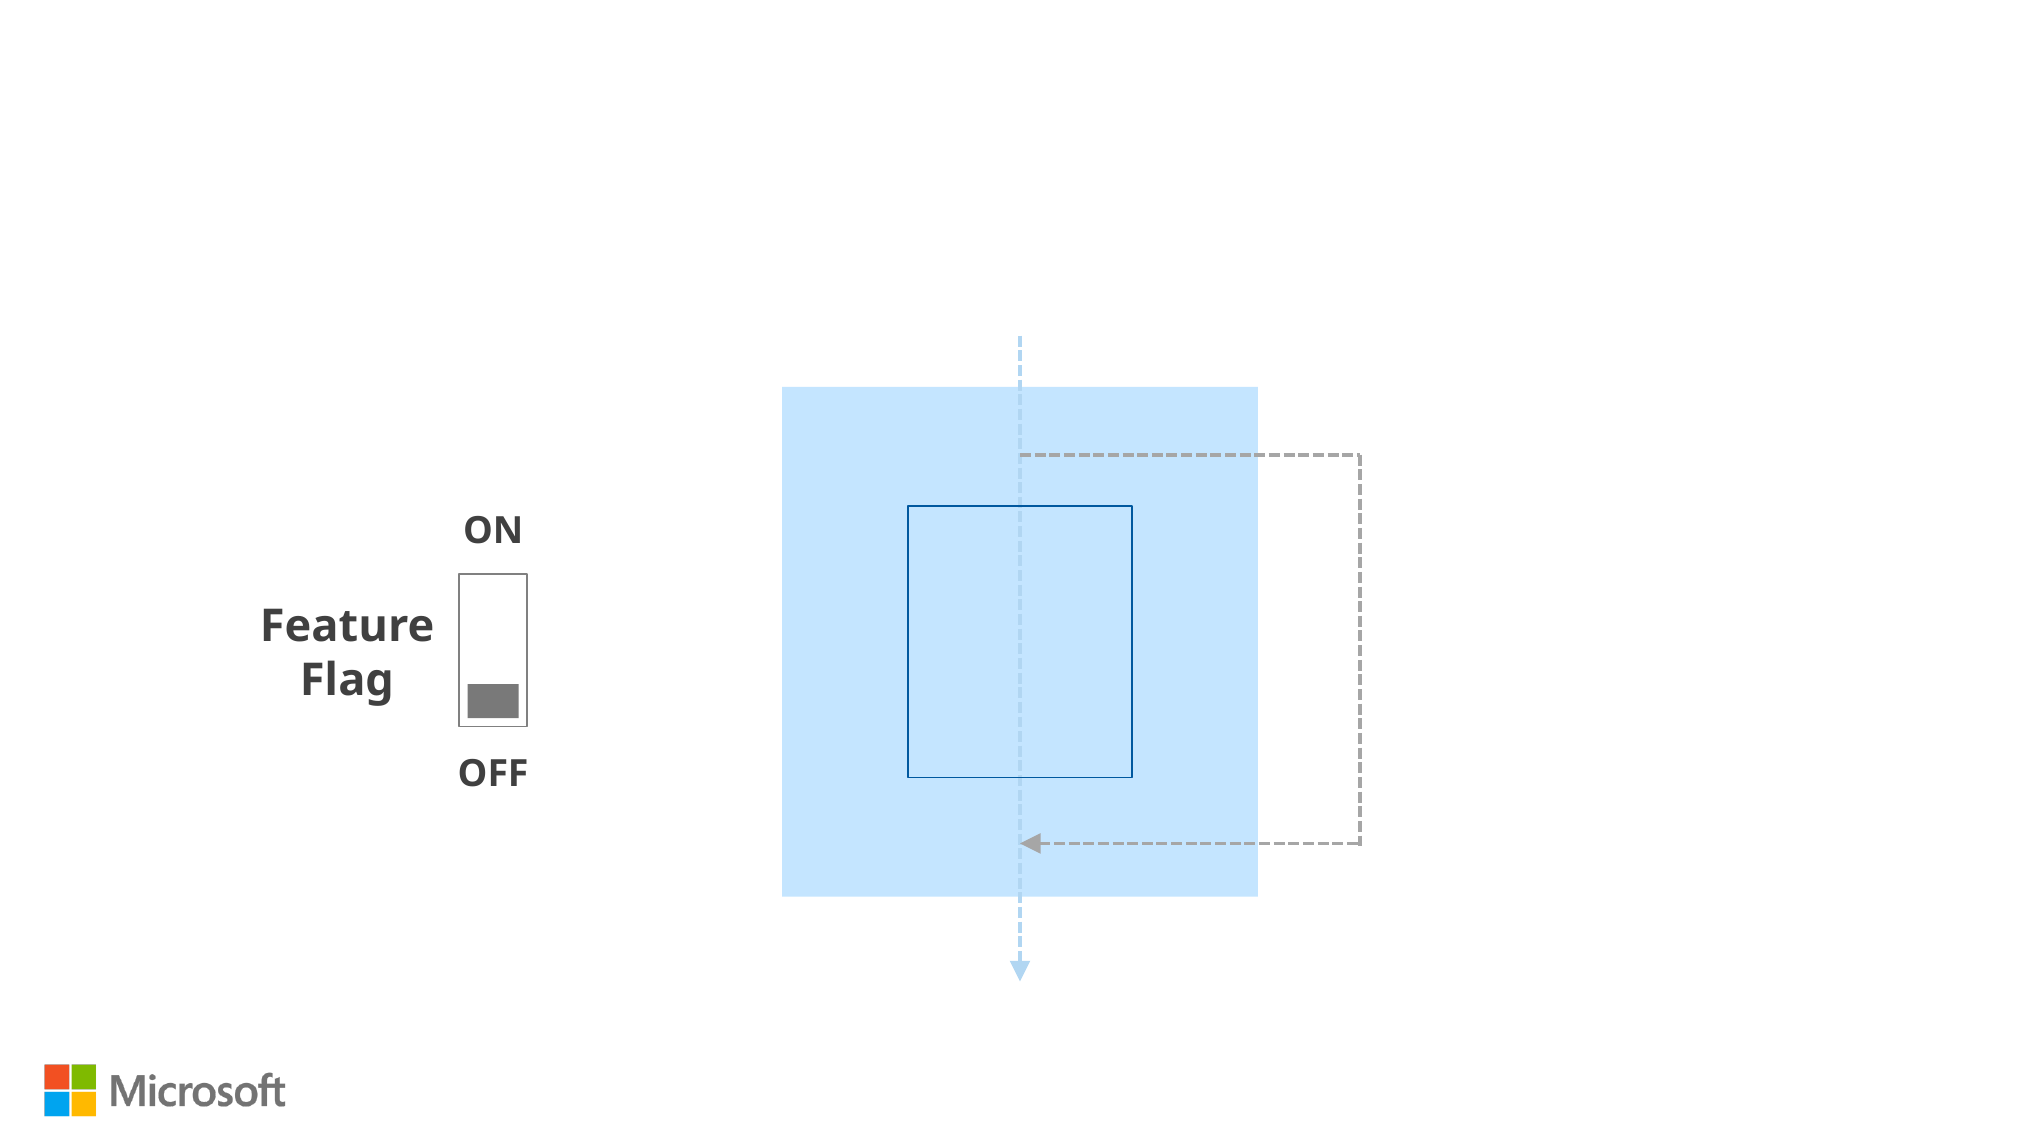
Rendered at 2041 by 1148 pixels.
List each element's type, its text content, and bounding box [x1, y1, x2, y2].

picture [11, 1033, 318, 1147]
text_box [1021, 386, 1259, 454]
text_box [781, 386, 1019, 897]
text_box [1021, 455, 1259, 843]
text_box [381, 505, 605, 796]
text_box Feature Flag [215, 589, 381, 711]
text_box [1021, 505, 1133, 778]
text_box [907, 505, 1019, 778]
text_box [1021, 844, 1259, 897]
